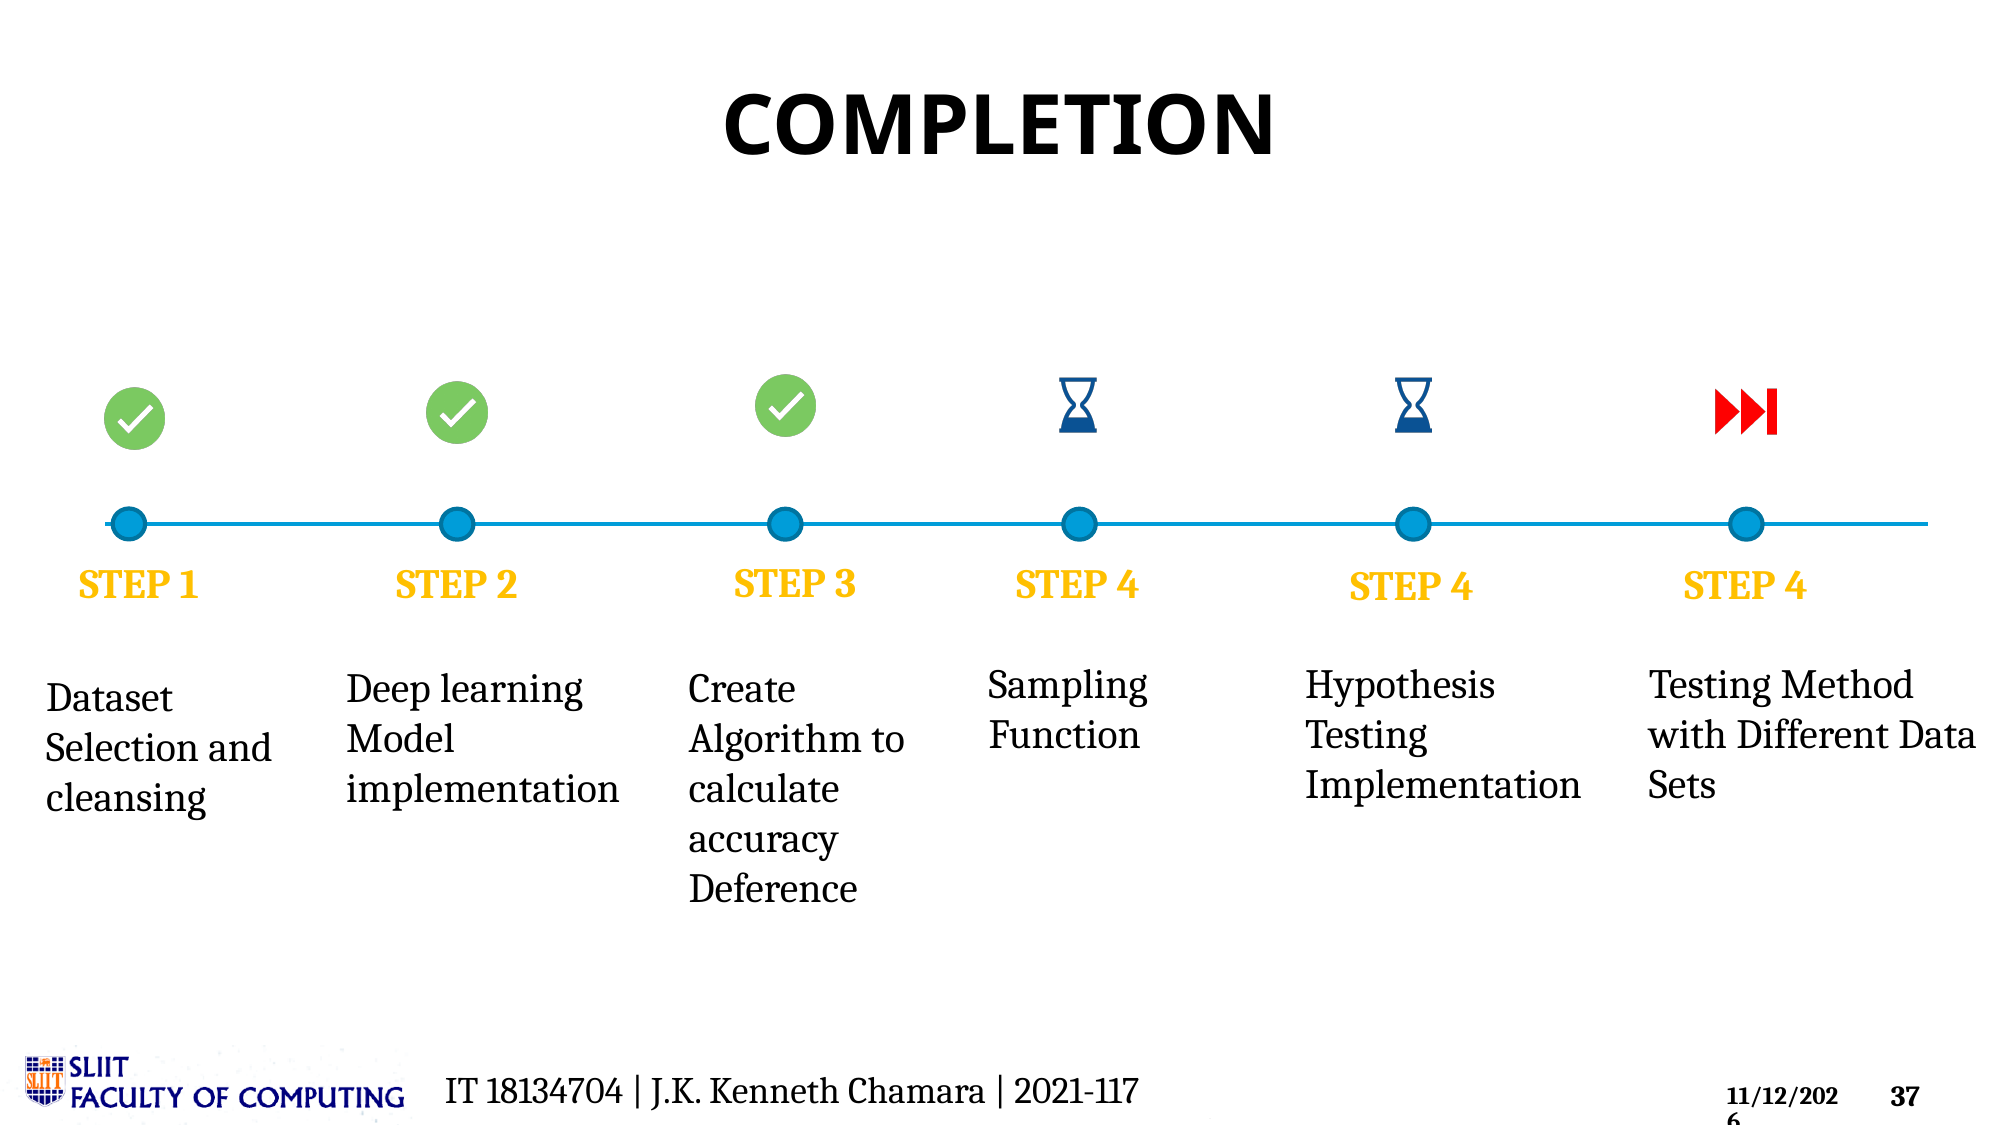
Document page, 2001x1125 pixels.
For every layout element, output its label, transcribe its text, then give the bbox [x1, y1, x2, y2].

text_box [1728, 525, 1765, 542]
text_box STEP 1 [17, 549, 261, 615]
text_box [110, 525, 148, 542]
text_box STEP 4 [1624, 550, 1868, 615]
text_box STEP 3 [674, 548, 918, 613]
text_box IT 18134704 | J.K. Kenneth Chamara | 2021-117 [430, 1058, 1405, 1119]
text_box Dataset Selection and cleansing [31, 662, 332, 878]
text_box Sampling Function [973, 649, 1197, 765]
text_box Testing Method with Different Data Sets [1633, 648, 2000, 814]
text_box [438, 525, 476, 542]
text_box [767, 506, 804, 523]
text_box Hypothesis Testing Implementation [1290, 649, 1627, 815]
text_box [439, 506, 476, 523]
text_box [110, 506, 148, 523]
title Completion [373, 63, 1627, 185]
picture [418, 373, 496, 453]
picture [0, 1045, 413, 1125]
text_box [1395, 525, 1432, 542]
text_box Deep learning Model implementation [331, 653, 650, 819]
text_box STEP 4 [1290, 550, 1534, 616]
text_box Create Algorithm to calculate accuracy Deference [673, 653, 992, 919]
picture [1706, 371, 1786, 451]
picture [746, 366, 824, 446]
picture [96, 379, 174, 459]
text_box [1395, 506, 1432, 523]
text_box [767, 525, 804, 542]
picture [1046, 372, 1110, 438]
text_box [1061, 506, 1098, 523]
text_box STEP 4 [956, 549, 1200, 615]
text_box STEP 2 [335, 549, 579, 615]
text_box [1728, 506, 1765, 523]
picture [1381, 372, 1445, 438]
text_box [1061, 525, 1098, 542]
